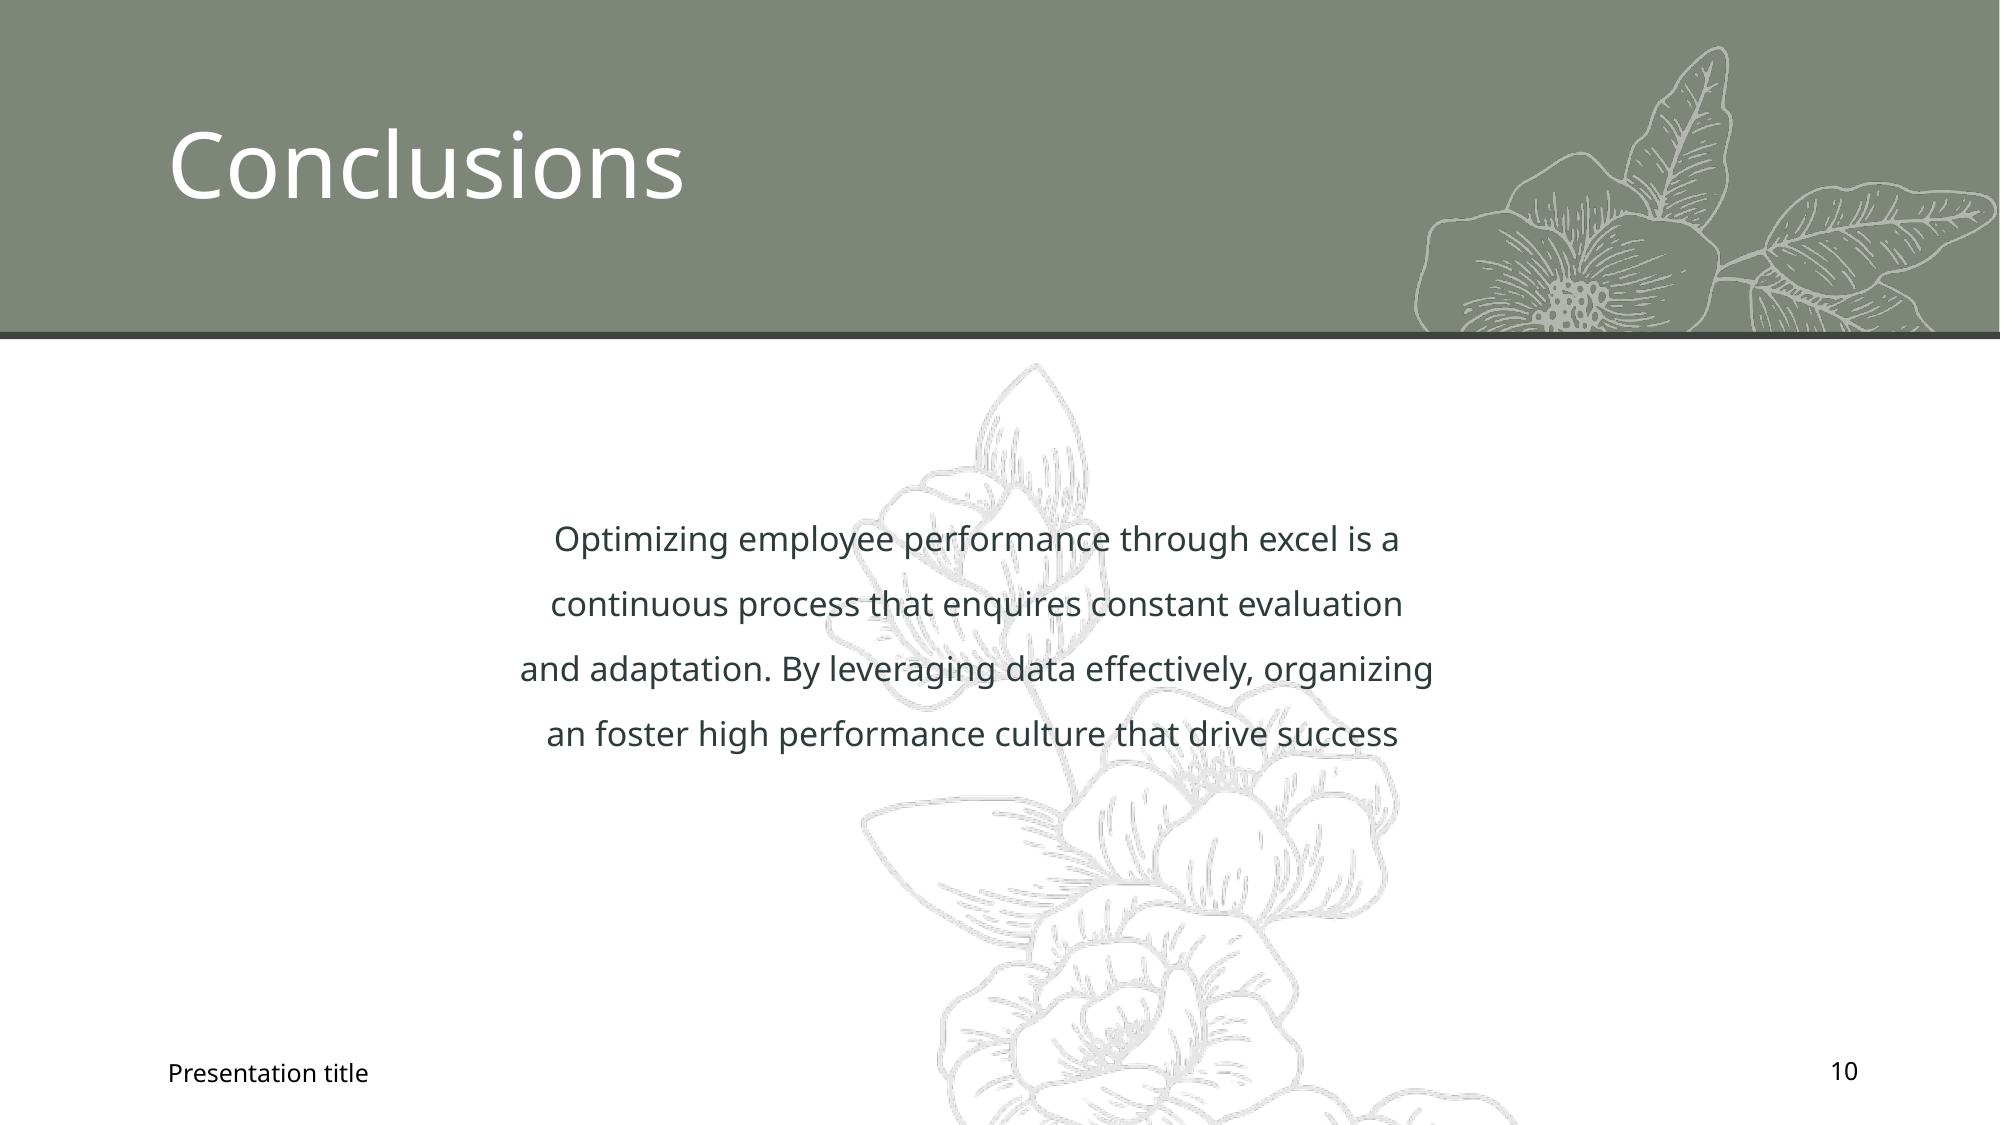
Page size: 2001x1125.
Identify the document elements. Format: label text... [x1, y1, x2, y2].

list Optimizing employee performance through excel is a continuous process that enquires constant evaluation and adaptation. By leveraging data effectively, organizing an foster high performance culture that drive success [504, 485, 1218, 825]
picture [759, 825, 1676, 1125]
slide_number 10 [1744, 1042, 1874, 1103]
list [1218, 400, 1902, 1008]
footer Presentation title [153, 1042, 828, 1103]
title Conclusions [153, 37, 1716, 300]
picture [759, 21, 2001, 485]
